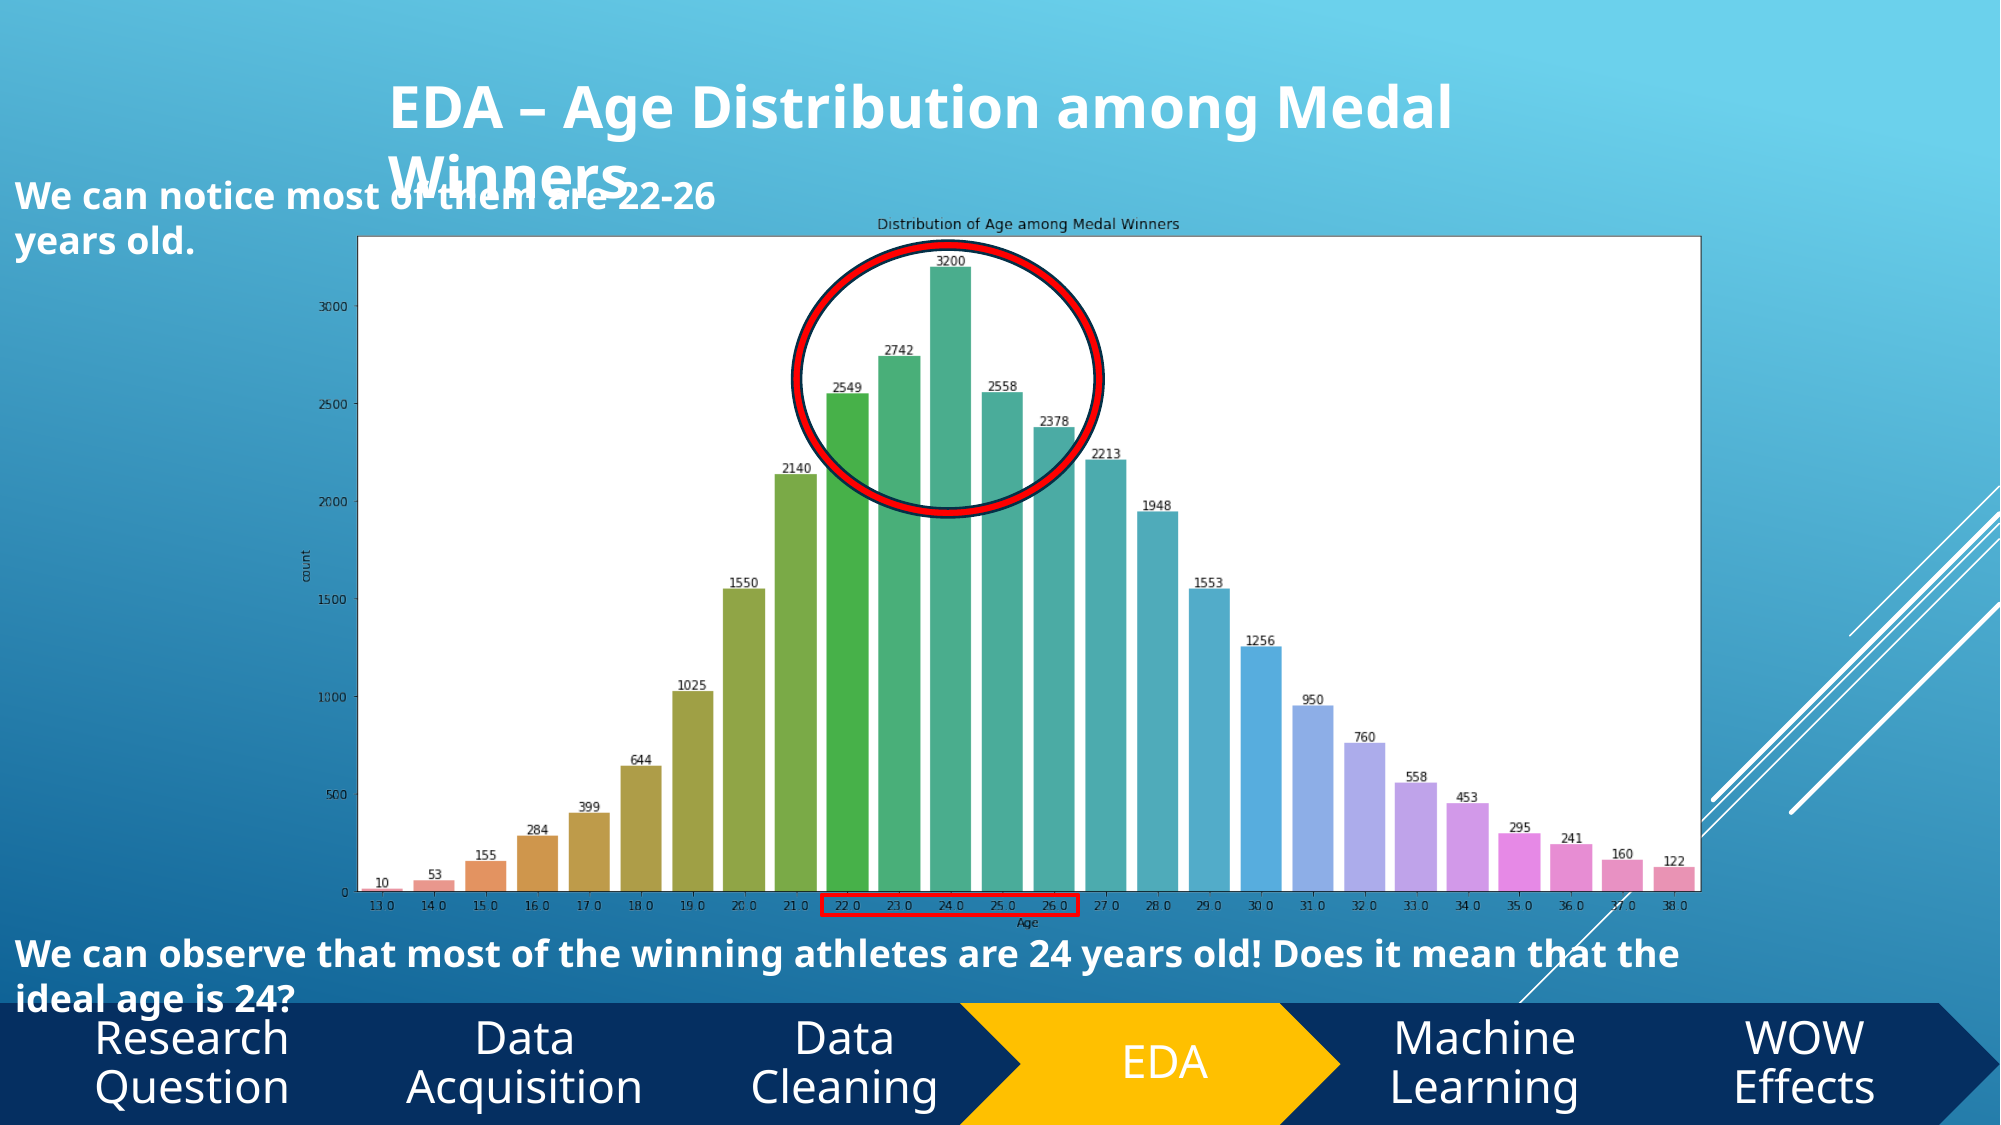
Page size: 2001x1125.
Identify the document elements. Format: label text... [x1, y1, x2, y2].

picture [292, 209, 1708, 937]
text_box We can notice most of them are 22-26 years old. [0, 164, 838, 270]
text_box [0, 1002, 2000, 1125]
text_box EDA – Age Distribution among Medal Winners [374, 63, 1626, 209]
text_box We can observe that most of the winning athletes are 24 years old! Does it mean that the ideal age is 24? [0, 922, 1783, 1002]
